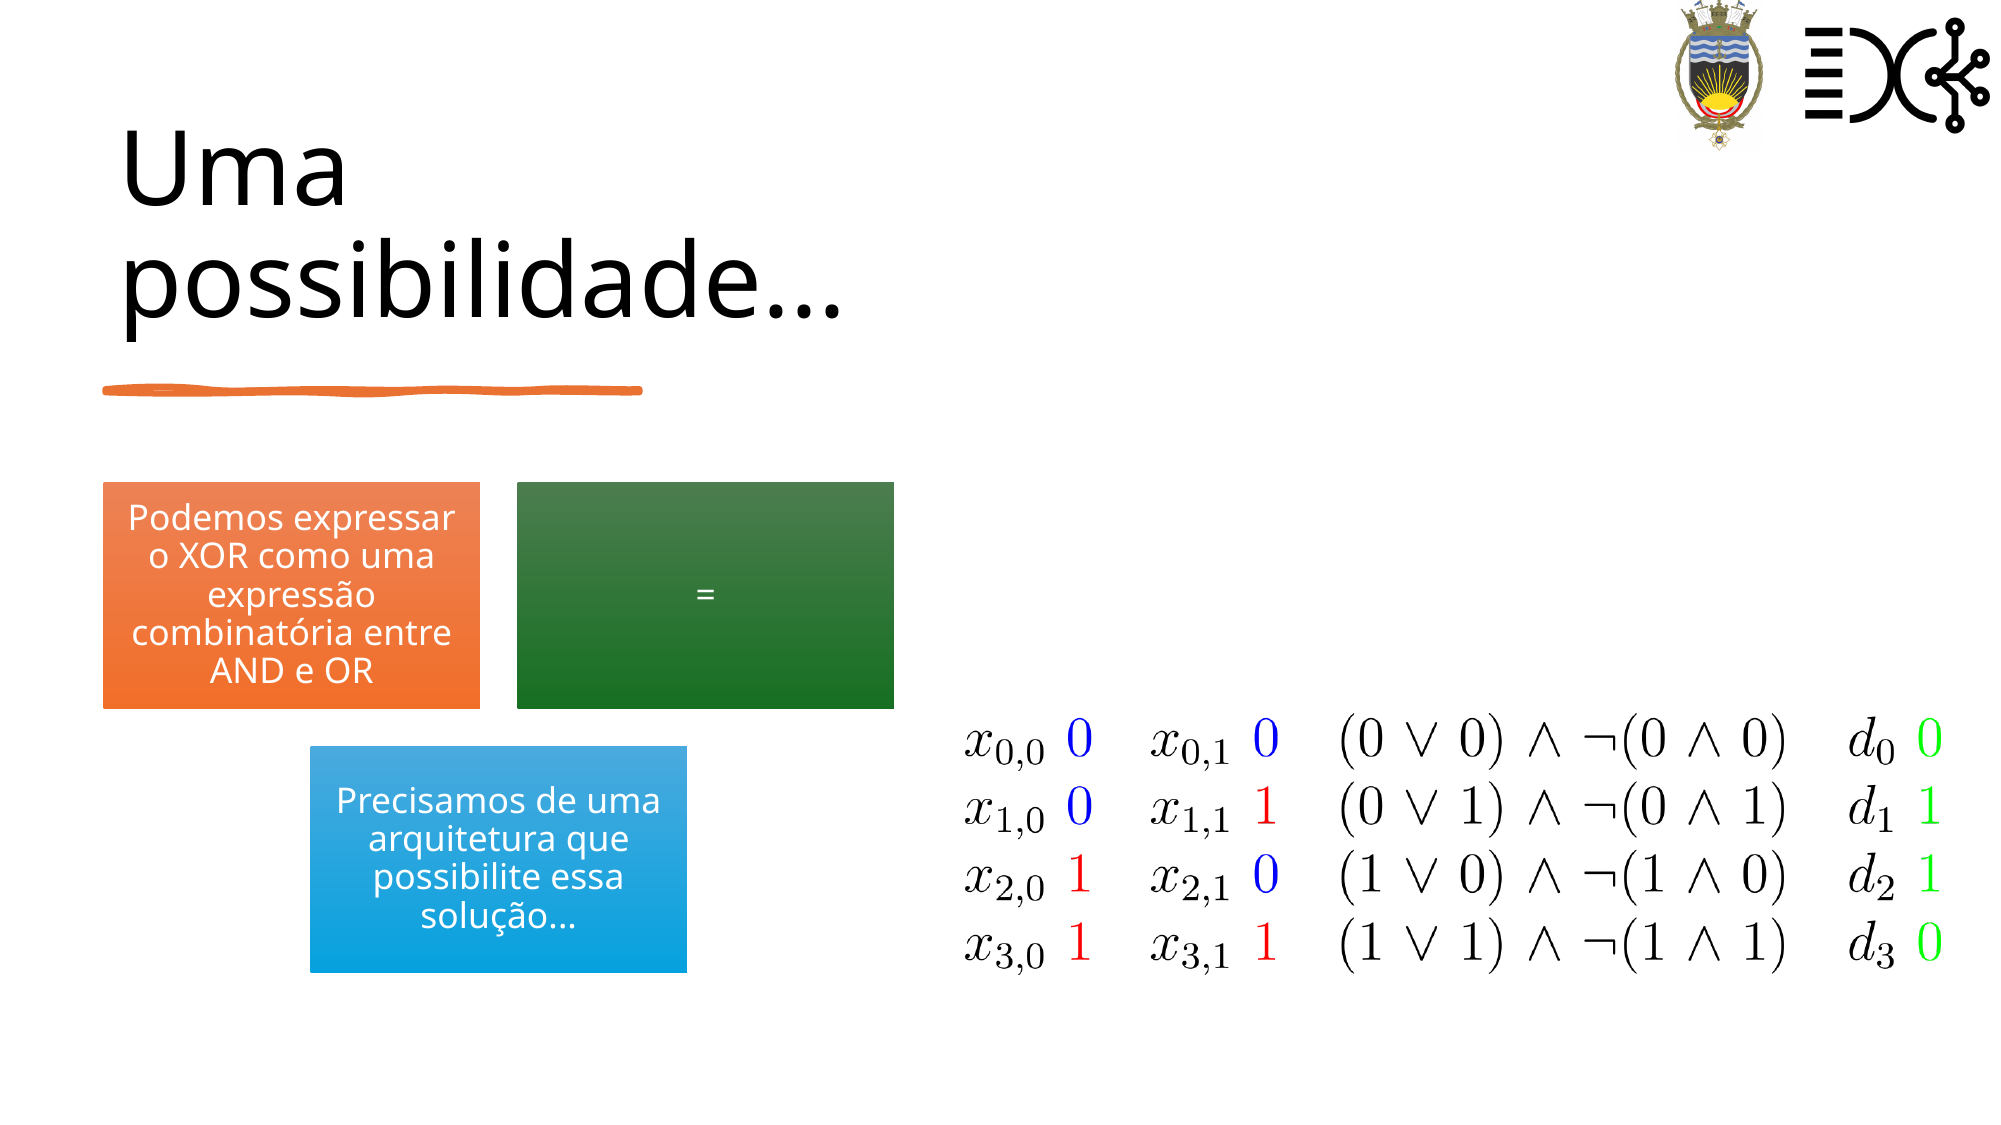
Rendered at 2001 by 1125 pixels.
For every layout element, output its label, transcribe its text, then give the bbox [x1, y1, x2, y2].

text_box [0, 0, 2000, 1125]
picture [1674, 0, 1764, 152]
title Uma possibilidade... [103, 104, 894, 348]
picture [962, 713, 1941, 976]
text_box [103, 385, 642, 396]
picture [1796, 13, 1996, 137]
